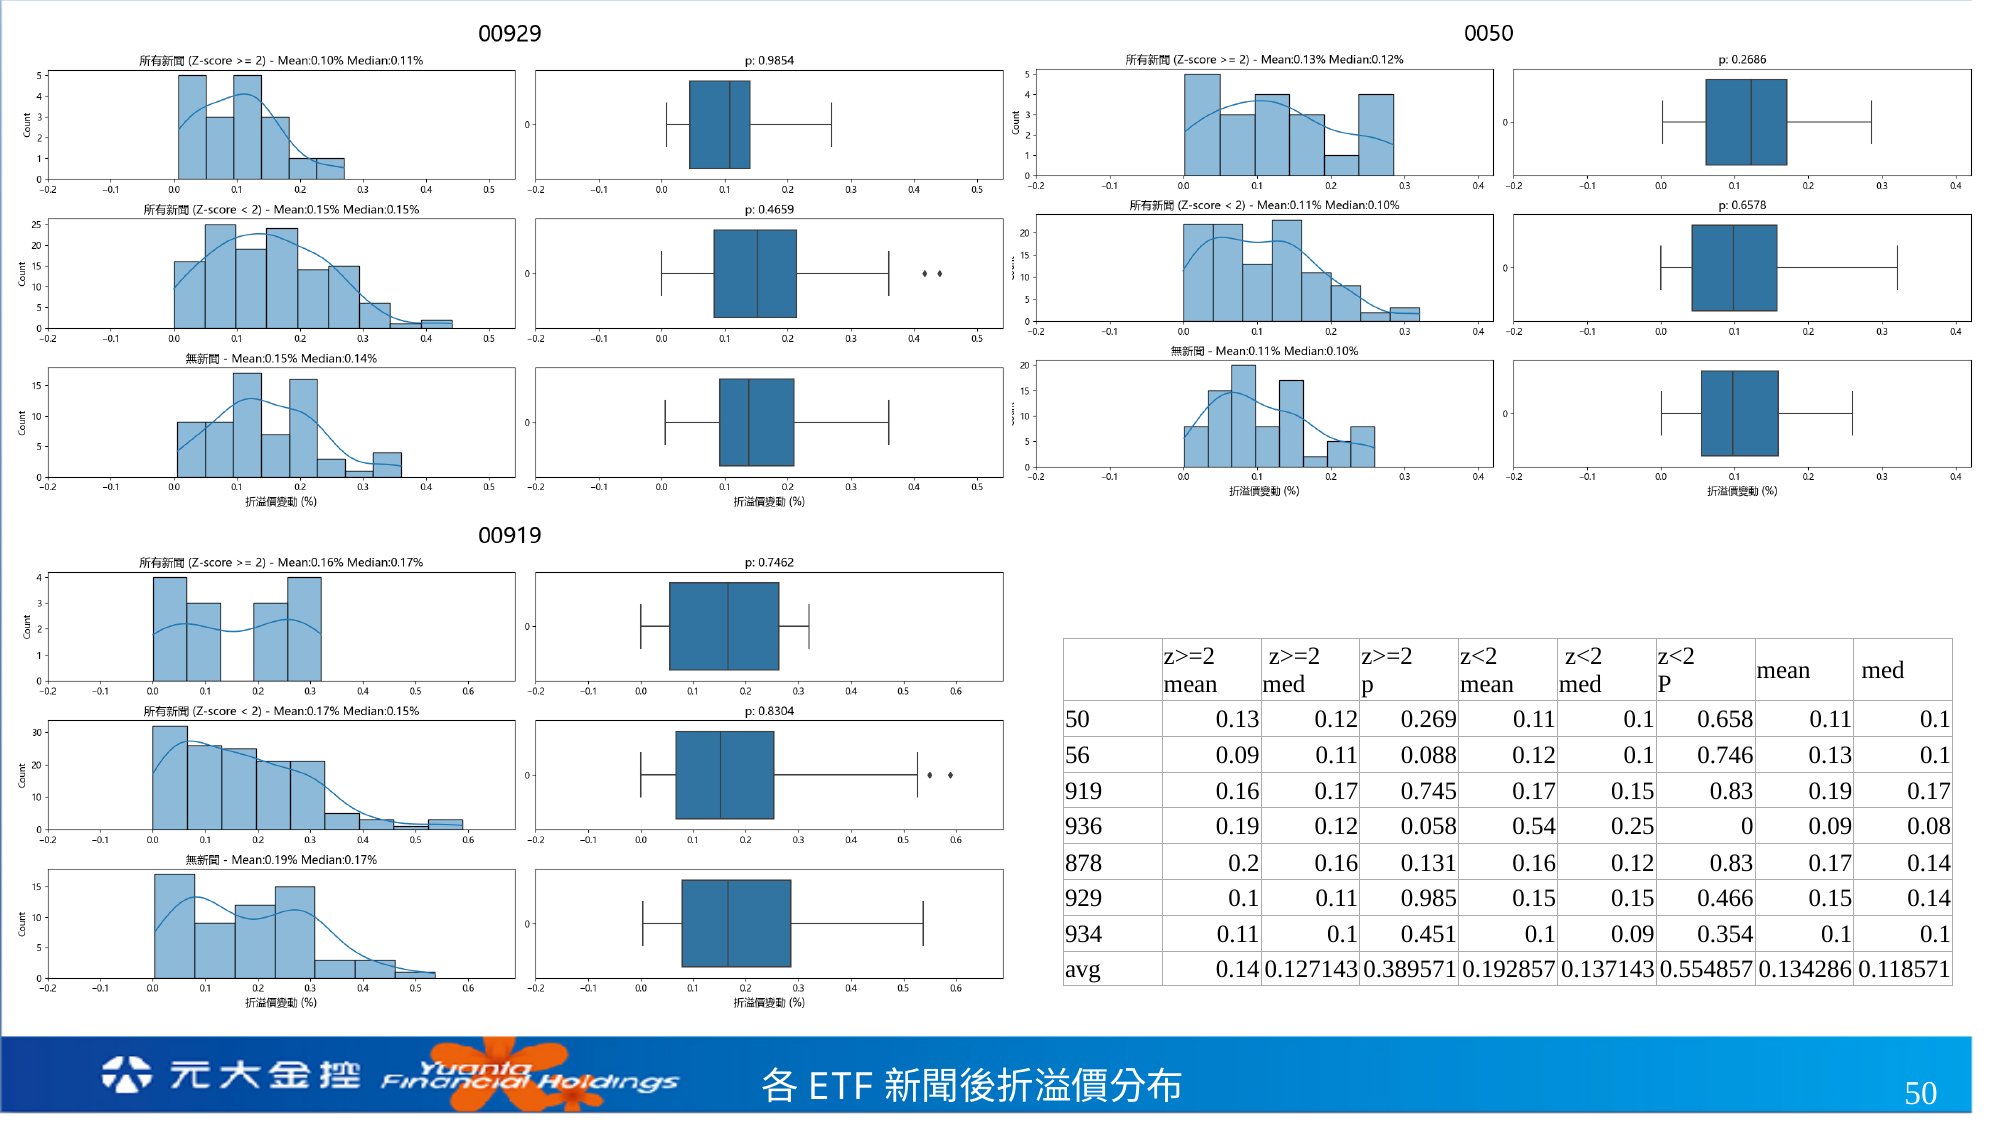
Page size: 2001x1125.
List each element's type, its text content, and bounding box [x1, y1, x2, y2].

table_cell 0.131 [1360, 844, 1458, 879]
table_cell 929 [1064, 880, 1162, 915]
table_cell 0.83 [1657, 844, 1755, 879]
table_cell 0.16 [1459, 844, 1557, 879]
table_cell 0.745 [1360, 773, 1458, 807]
table_cell 0.17 [1459, 773, 1557, 807]
table_header mean [1756, 639, 1853, 700]
table_cell 0.25 [1558, 808, 1656, 843]
table_cell 0.15 [1558, 773, 1656, 807]
table_cell 0.058 [1360, 808, 1458, 843]
table_header z<2 P [1657, 639, 1755, 700]
slide_number 50 [1502, 1057, 1953, 1125]
table_cell 0.1 [1854, 701, 1952, 736]
table_cell 0.451 [1360, 916, 1458, 951]
table_cell 0.16 [1163, 773, 1261, 807]
table_cell 0.17 [1262, 773, 1359, 807]
table_cell 0.19 [1756, 773, 1853, 807]
table_cell 0.11 [1262, 880, 1359, 915]
table_cell 0.14 [1163, 952, 1261, 985]
table_cell 0.13 [1163, 701, 1261, 736]
table_cell 0 [1657, 808, 1755, 843]
table_header z>=2 p [1360, 639, 1458, 700]
table_header z<2 med [1558, 639, 1656, 700]
table_cell 0.1 [1163, 880, 1261, 915]
table_cell 0.11 [1262, 737, 1359, 772]
table_cell 0.09 [1163, 737, 1261, 772]
table_cell 0.14 [1854, 880, 1952, 915]
table_cell 0.16 [1262, 844, 1359, 879]
table_cell 0.354 [1657, 916, 1755, 951]
table_cell 0.192857 [1459, 952, 1557, 985]
table_cell 0.15 [1558, 880, 1656, 915]
table_cell 0.17 [1854, 773, 1952, 807]
table_cell 0.466 [1657, 880, 1755, 915]
table_cell 0.1 [1854, 916, 1952, 951]
table_cell 0.12 [1262, 701, 1359, 736]
table_cell 934 [1064, 916, 1162, 951]
table_cell 0.09 [1756, 808, 1853, 843]
text_box 各ETF新聞後折溢價分布 [746, 1054, 1200, 1115]
table_cell 919 [1064, 773, 1162, 807]
table_cell 0.389571 [1360, 952, 1458, 985]
table_cell 0.11 [1756, 701, 1853, 736]
table_cell avg [1064, 952, 1162, 985]
table_cell 0.1 [1854, 737, 1952, 772]
table_cell 56 [1064, 737, 1162, 772]
table_cell 0.1 [1756, 916, 1853, 951]
table_cell 0.985 [1360, 880, 1458, 915]
table_cell 0.1 [1262, 916, 1359, 951]
table_cell 0.19 [1163, 808, 1261, 843]
table_header z>=2 med [1262, 639, 1359, 700]
table_cell 0.12 [1262, 808, 1359, 843]
table_cell 0.08 [1854, 808, 1952, 843]
table_cell 0.1 [1558, 737, 1656, 772]
table_cell 0.134286 [1756, 952, 1853, 985]
table_cell 0.11 [1459, 701, 1557, 736]
table_cell 0.83 [1657, 773, 1755, 807]
table_cell 0.746 [1657, 737, 1755, 772]
table_cell 0.13 [1756, 737, 1853, 772]
table_cell 0.118571 [1854, 952, 1952, 985]
table_header med [1854, 639, 1952, 700]
table_cell 0.11 [1163, 916, 1261, 951]
table_cell 0.127143 [1262, 952, 1359, 985]
table_cell 0.14 [1854, 844, 1952, 879]
table_cell 0.15 [1459, 880, 1557, 915]
table_cell 0.15 [1756, 880, 1853, 915]
table_cell 0.1 [1558, 701, 1656, 736]
table_header z<2 mean [1459, 639, 1557, 700]
table_cell 878 [1064, 844, 1162, 879]
table_cell 0.09 [1558, 916, 1656, 951]
table_cell 936 [1064, 808, 1162, 843]
table_cell 0.2 [1163, 844, 1261, 879]
table_header z>=2 mean [1163, 639, 1261, 700]
table_cell 0.1 [1459, 916, 1557, 951]
table_cell 0.658 [1657, 701, 1755, 736]
table_cell 0.12 [1558, 844, 1656, 879]
table_cell 50 [1064, 701, 1162, 736]
table_cell 0.554857 [1657, 952, 1755, 985]
table_cell 0.088 [1360, 737, 1458, 772]
table_cell 0.12 [1459, 737, 1557, 772]
table_cell 0.17 [1756, 844, 1853, 879]
table_header [1064, 639, 1162, 700]
table_cell 0.137143 [1558, 952, 1656, 985]
table_cell 0.269 [1360, 701, 1458, 736]
picture [0, 0, 2001, 1125]
table_cell 0.54 [1459, 808, 1557, 843]
